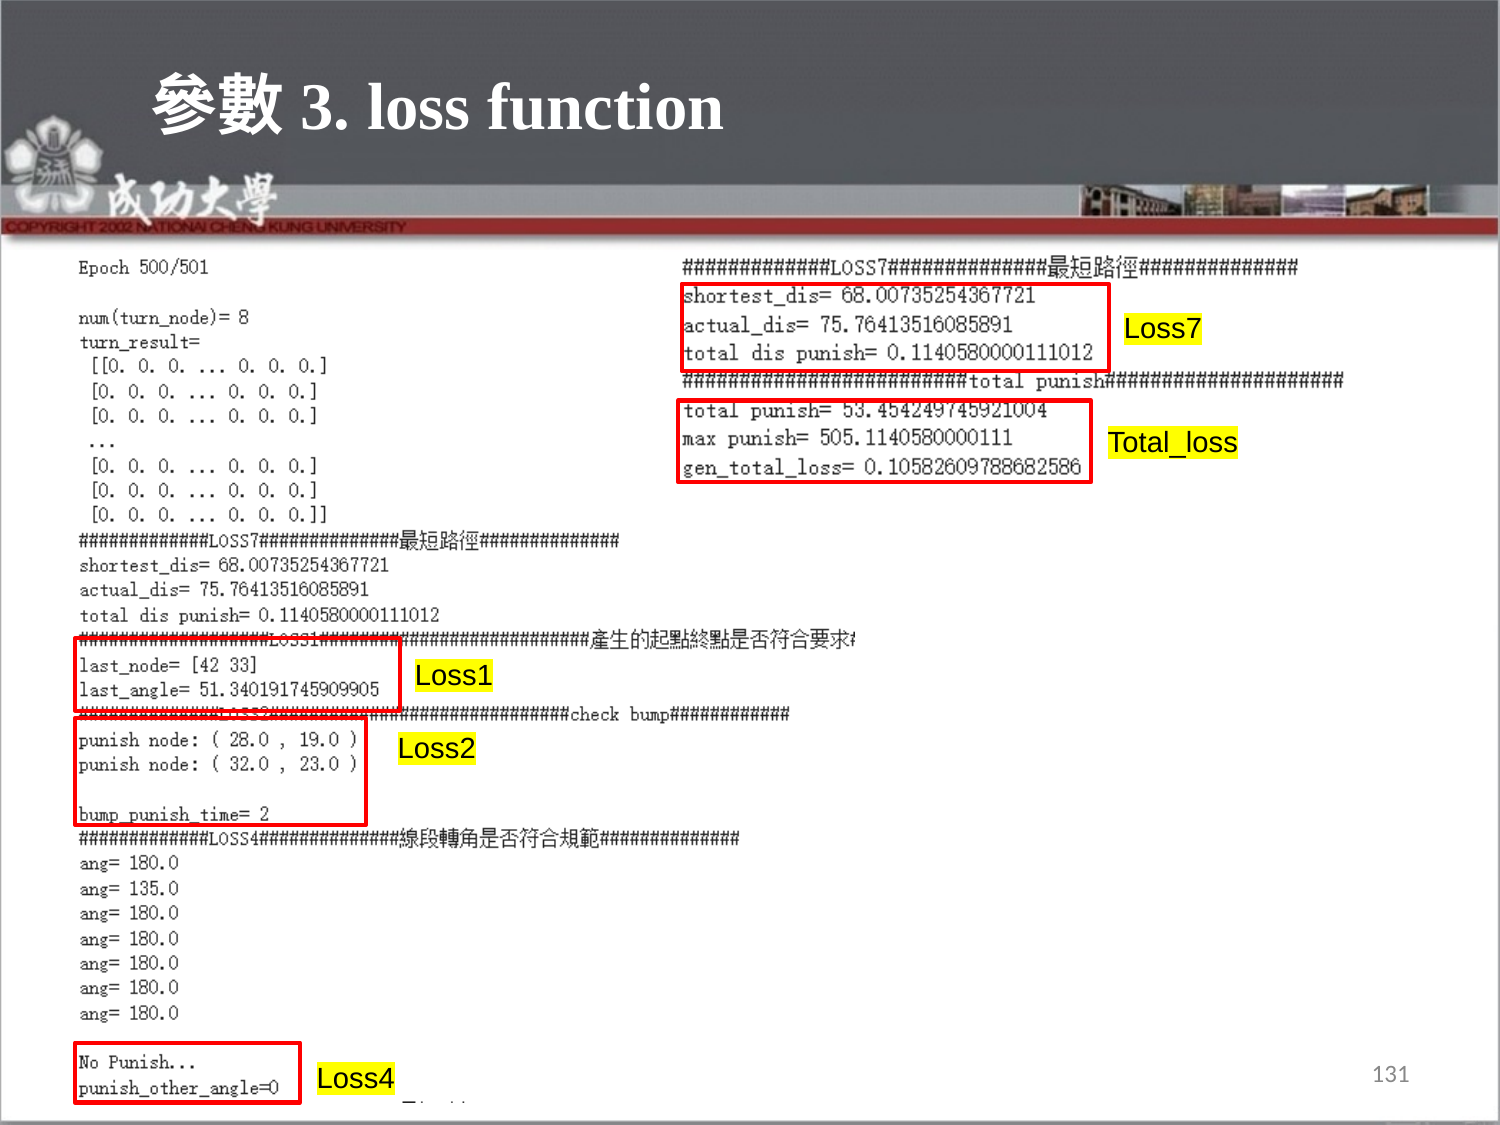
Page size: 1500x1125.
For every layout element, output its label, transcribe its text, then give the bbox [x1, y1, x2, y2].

title 參數3. loss function [135, 45, 1425, 161]
picture [0, 0, 1500, 1125]
slide_number 131 [1074, 1042, 1425, 1103]
